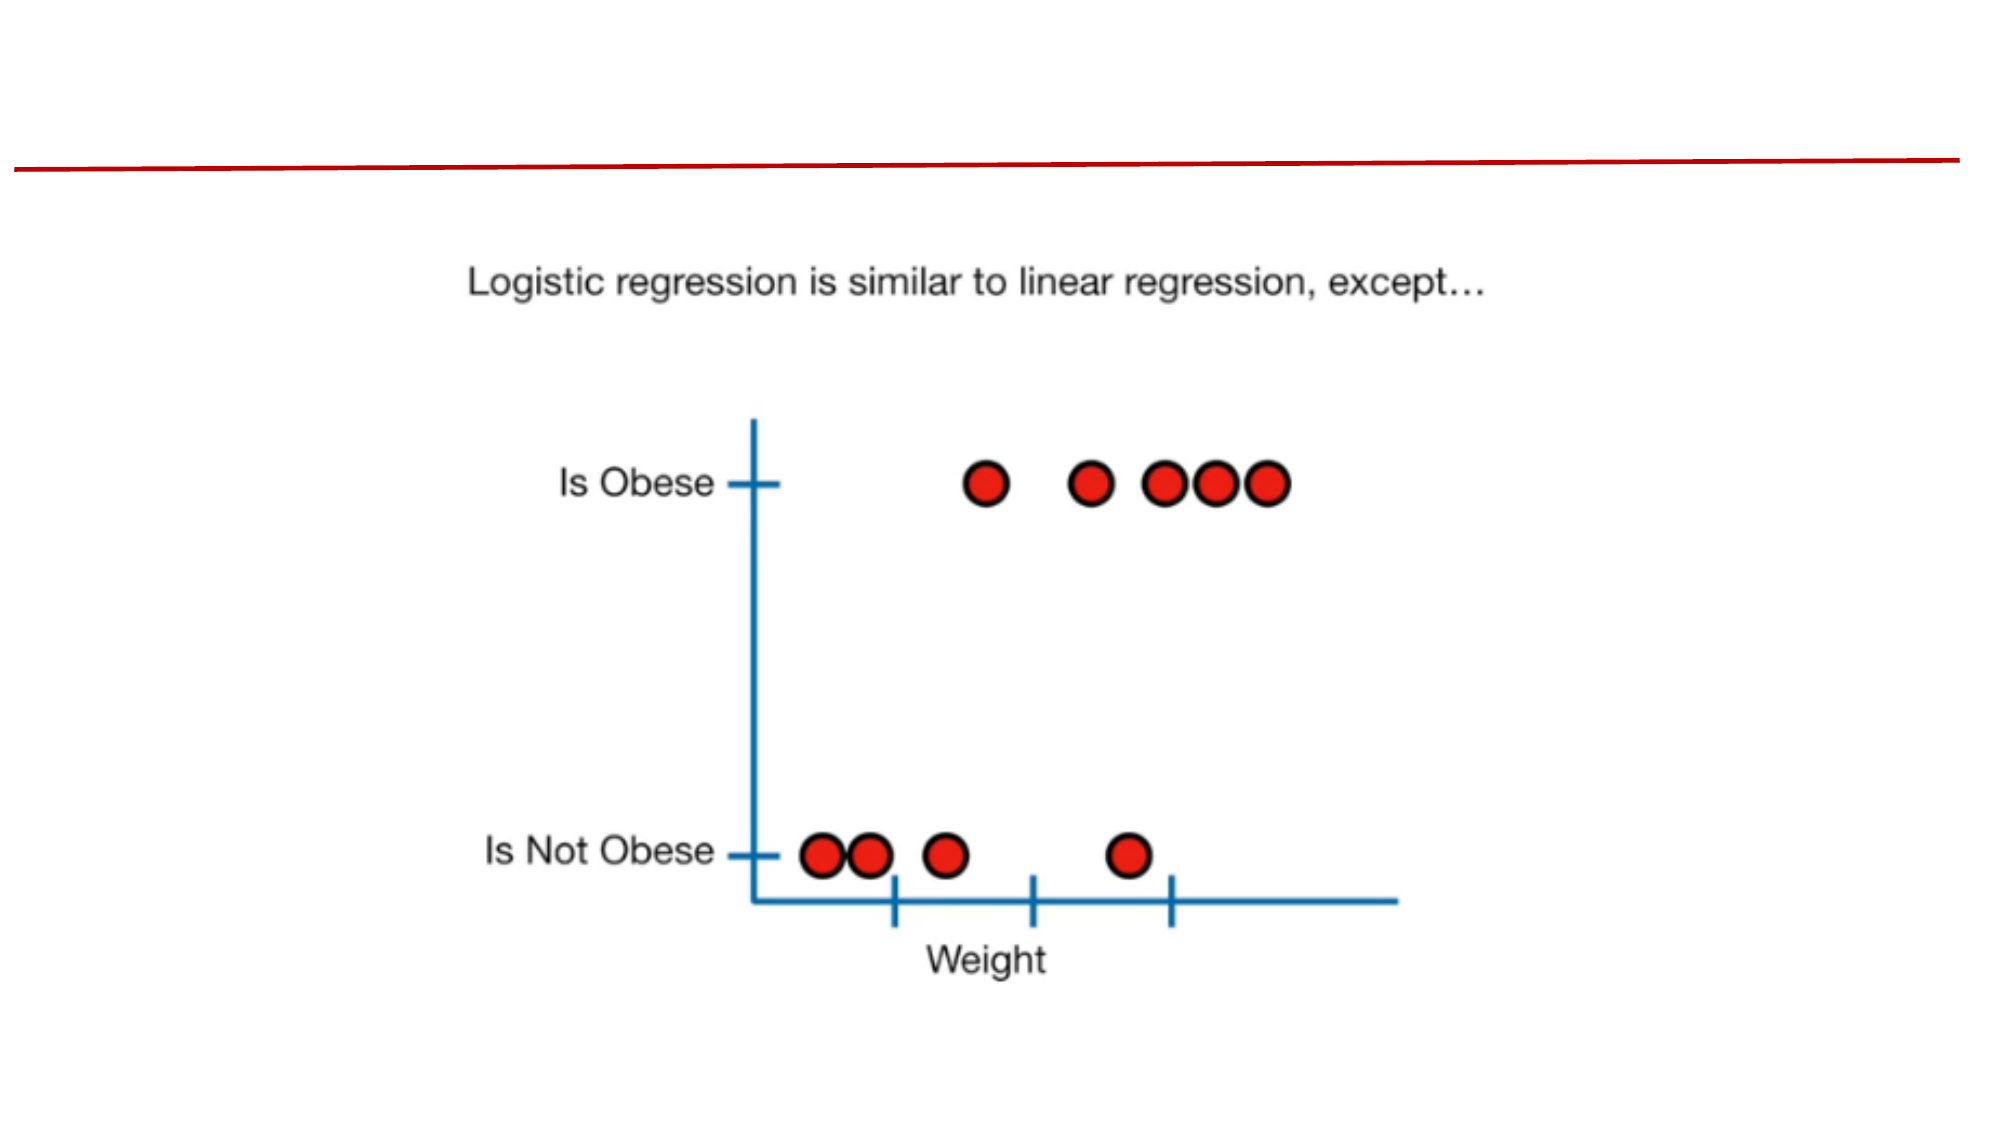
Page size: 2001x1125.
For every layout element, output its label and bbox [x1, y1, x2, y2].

text_box [14, 160, 1960, 170]
picture [390, 224, 1550, 1017]
